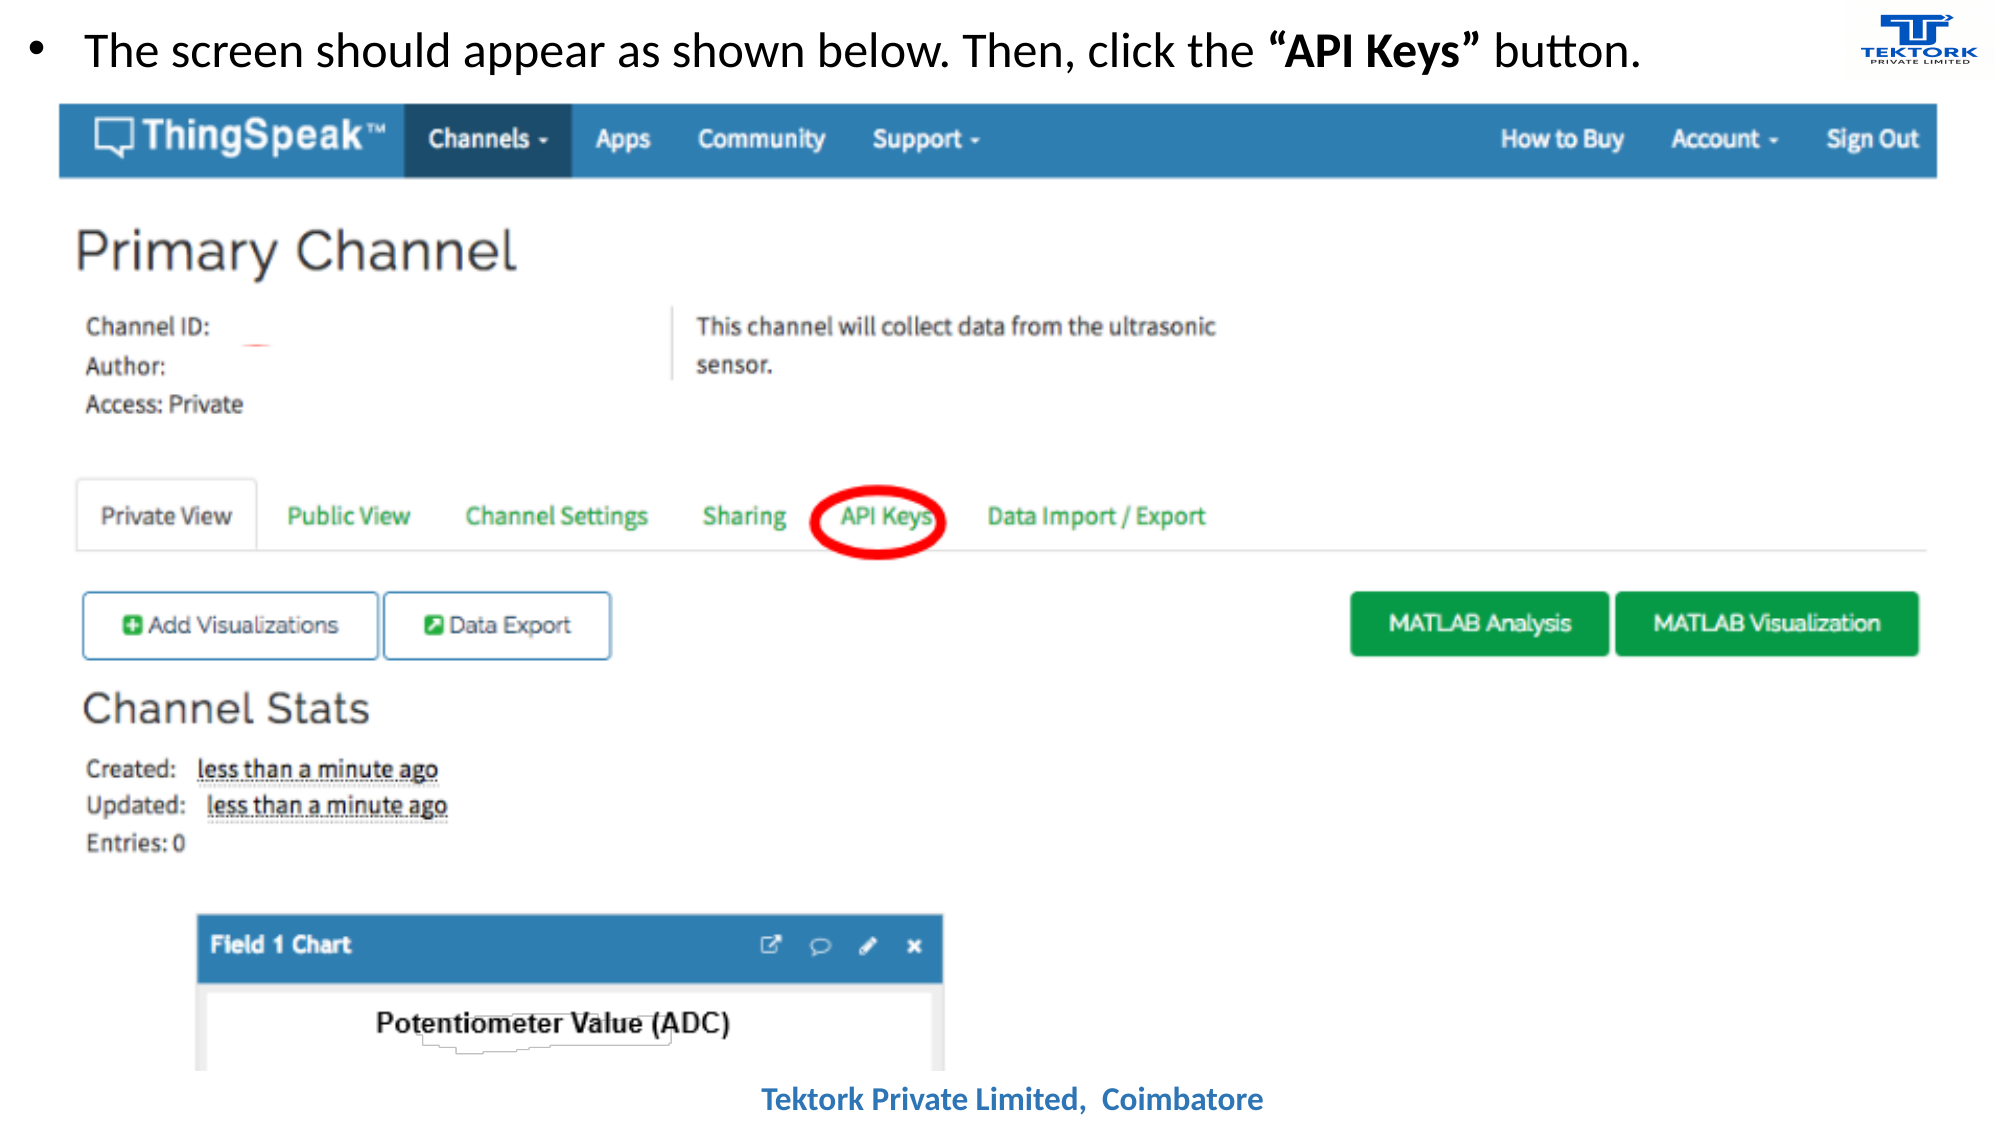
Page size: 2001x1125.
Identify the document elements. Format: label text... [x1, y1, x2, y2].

picture [43, 96, 1948, 1071]
text_box The screen should appear as shown below. Then, click the “API Keys” button. [13, 9, 1846, 85]
text_box Tektork Private Limited, Coimbatore [419, 1071, 1608, 1125]
picture [1845, 1, 1995, 80]
